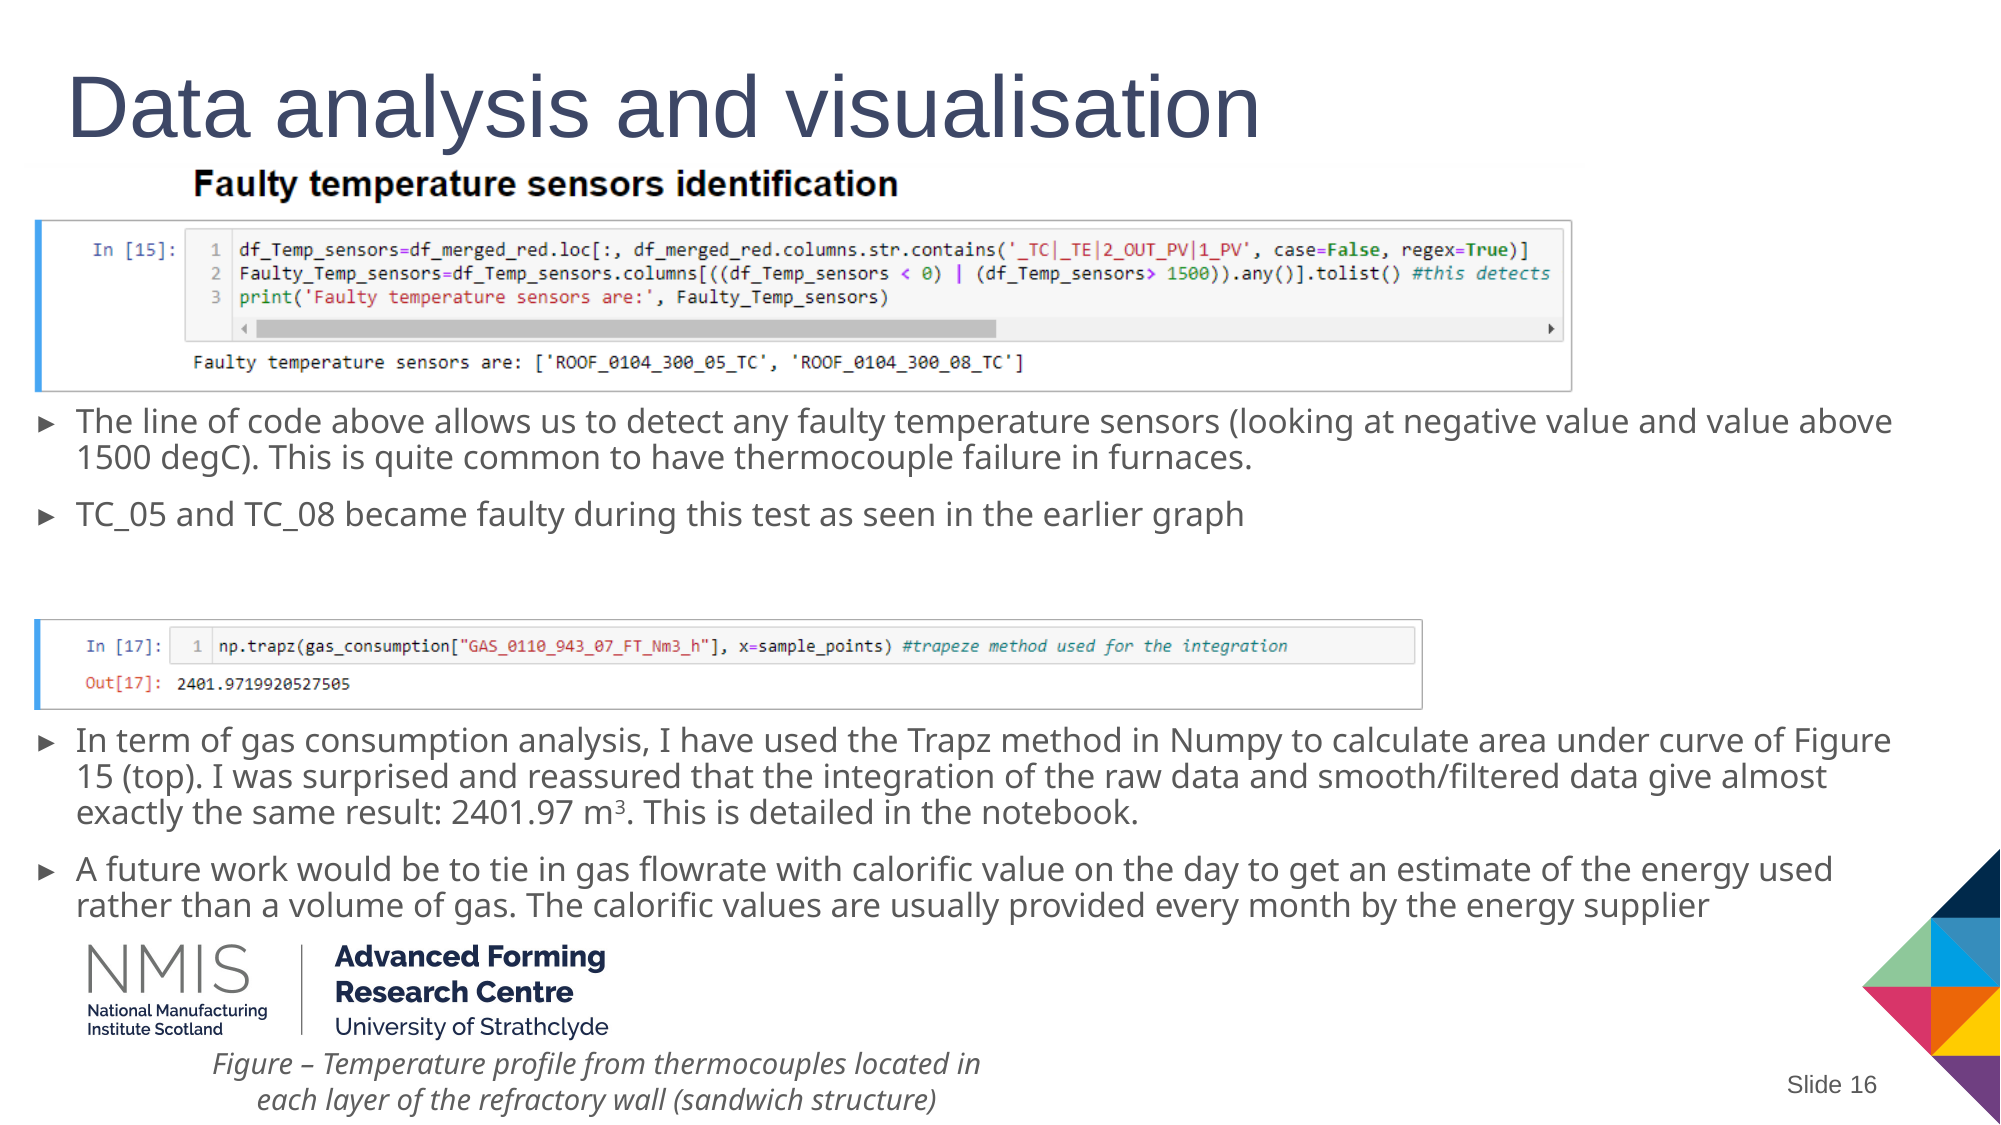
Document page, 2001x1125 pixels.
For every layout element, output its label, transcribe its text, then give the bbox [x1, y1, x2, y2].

list The line of code above allows us to detect any faulty temperature sensors (looking at negative value and value above 1500 degC). This is quite common to have thermocouple failure in furnaces. TC_05 and TC_08 became faulty during this test as seen in the earlier graph In term of gas consumption analysis, I have used the Trapz method in Numpy to calculate area under curve of Figure 15 (top). I was surprised and reassured that the integration of the raw data and smooth/filtered data give almost exactly the same result: 2401.97 m3. This is detailed in the notebook. A future work would be to tie in gas flowrate with calorific value on the day to get an estimate of the energy used rather than a volume of gas. The calorific values are usually provided every month by the energy supplier [38, 397, 1930, 952]
title Data analysis and visualisation [66, 0, 2000, 218]
picture [0, 0, 2000, 1125]
text_box Slide 16 [1772, 1061, 1908, 1125]
text_box Figure – Temperature profile from thermocouples located in each layer of the refractory wall (sandwich structure) [194, 1038, 1000, 1124]
